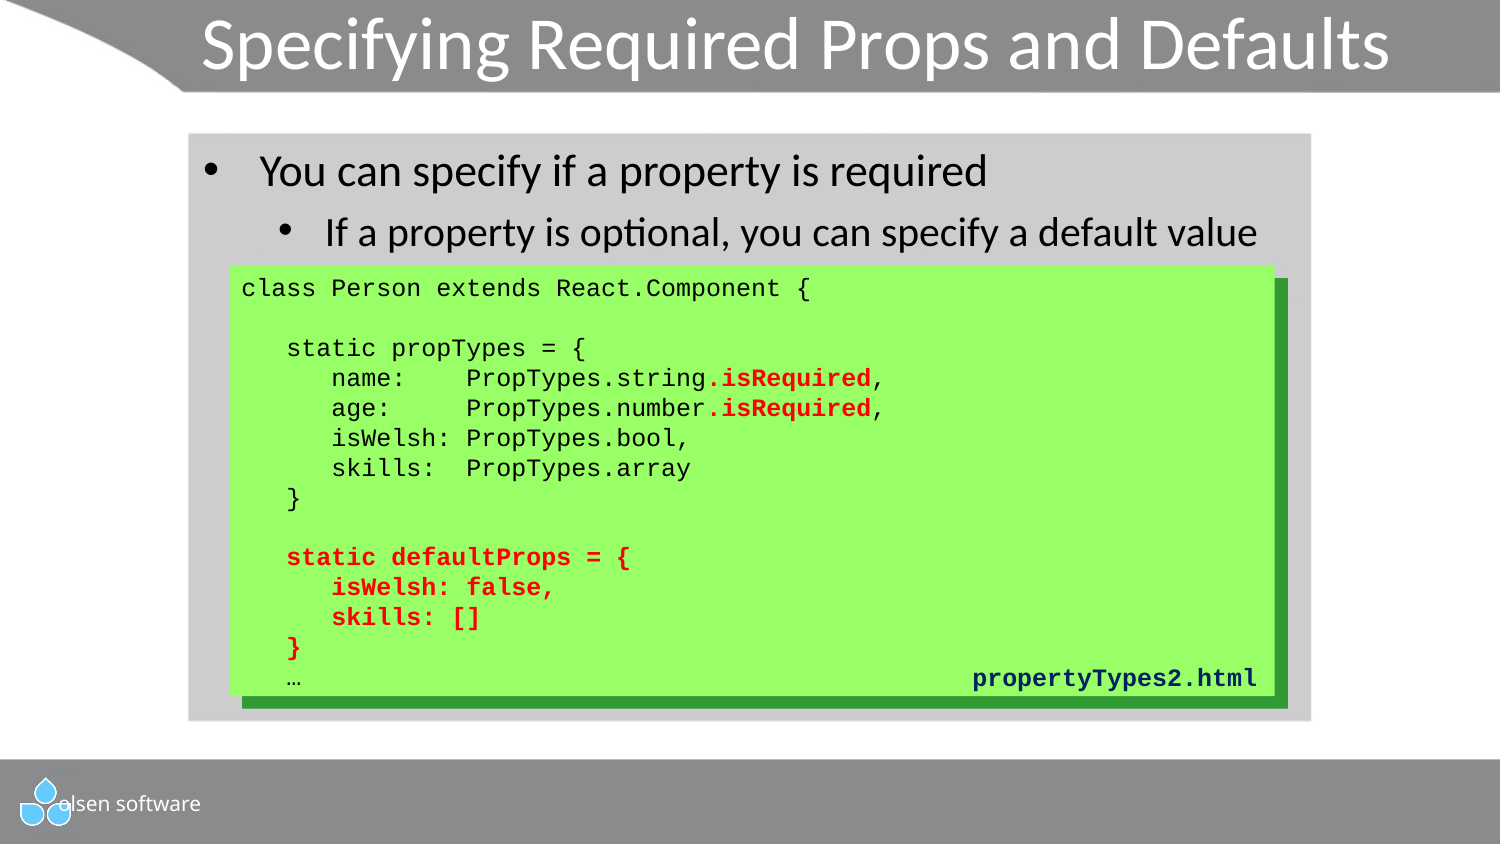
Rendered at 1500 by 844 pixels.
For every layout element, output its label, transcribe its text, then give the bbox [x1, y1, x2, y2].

text_box propertyTypes2.html [957, 654, 1272, 699]
title Specifying Required Props and Defaults [186, 0, 1425, 79]
list You can specify if a property is required If a property is optional, you can specify a default value [188, 133, 1311, 716]
picture [0, 0, 1500, 844]
text_box class Person extends React.Component { static propTypes = { name: PropTypes.string.isRequired, age: PropTypes.number.isRequired, isWelsh: PropTypes.bool, skills: PropTypes.array } static defaultProps = { isWelsh: false, skills: [] } … [230, 265, 1275, 697]
